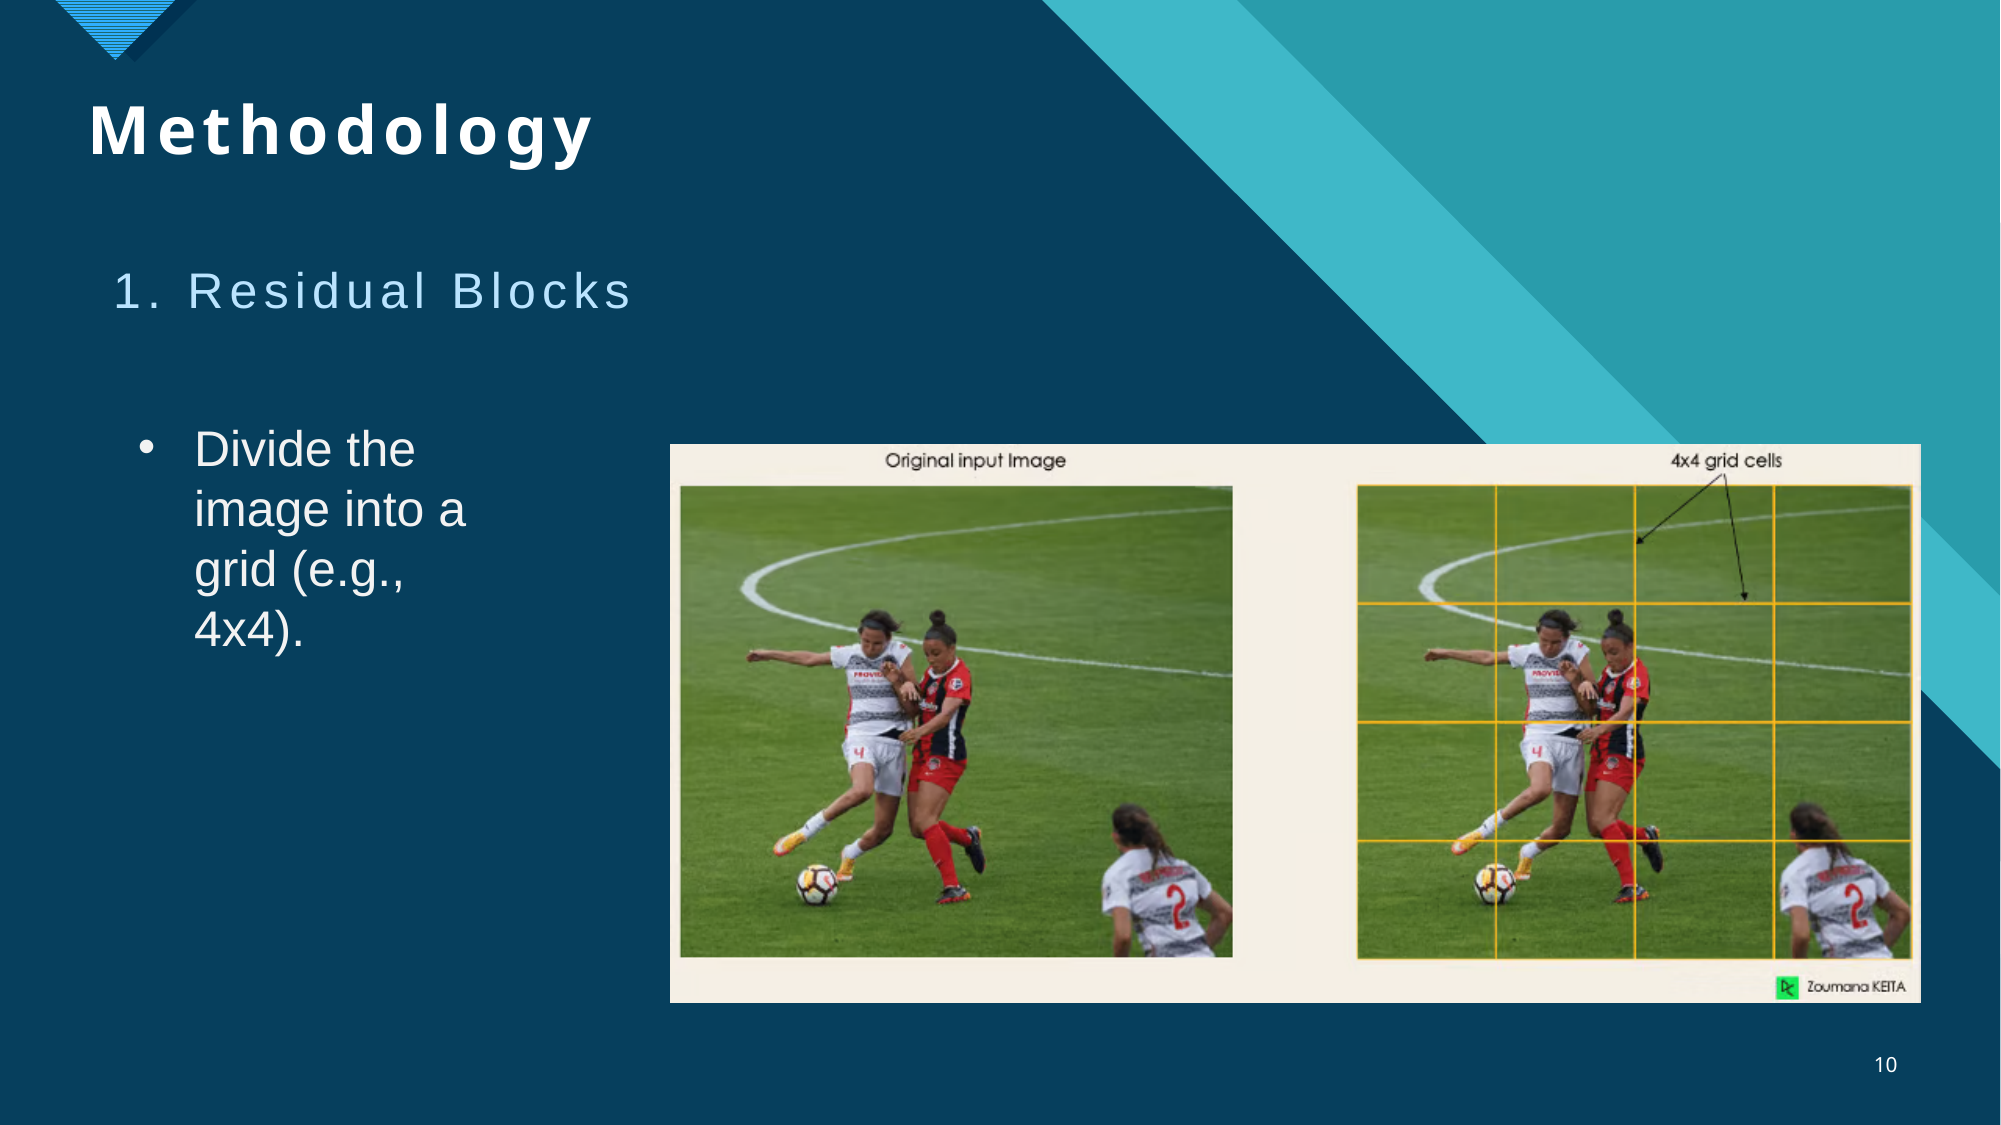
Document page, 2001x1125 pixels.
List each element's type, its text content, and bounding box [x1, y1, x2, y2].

text_box 1. Residual Blocks [98, 250, 944, 326]
title Methodology [72, 89, 1913, 177]
slide_number 10 [1845, 1035, 1913, 1096]
text_box Divide the image into a grid (e.g., 4x4). [123, 408, 542, 724]
picture [671, 444, 1922, 1002]
